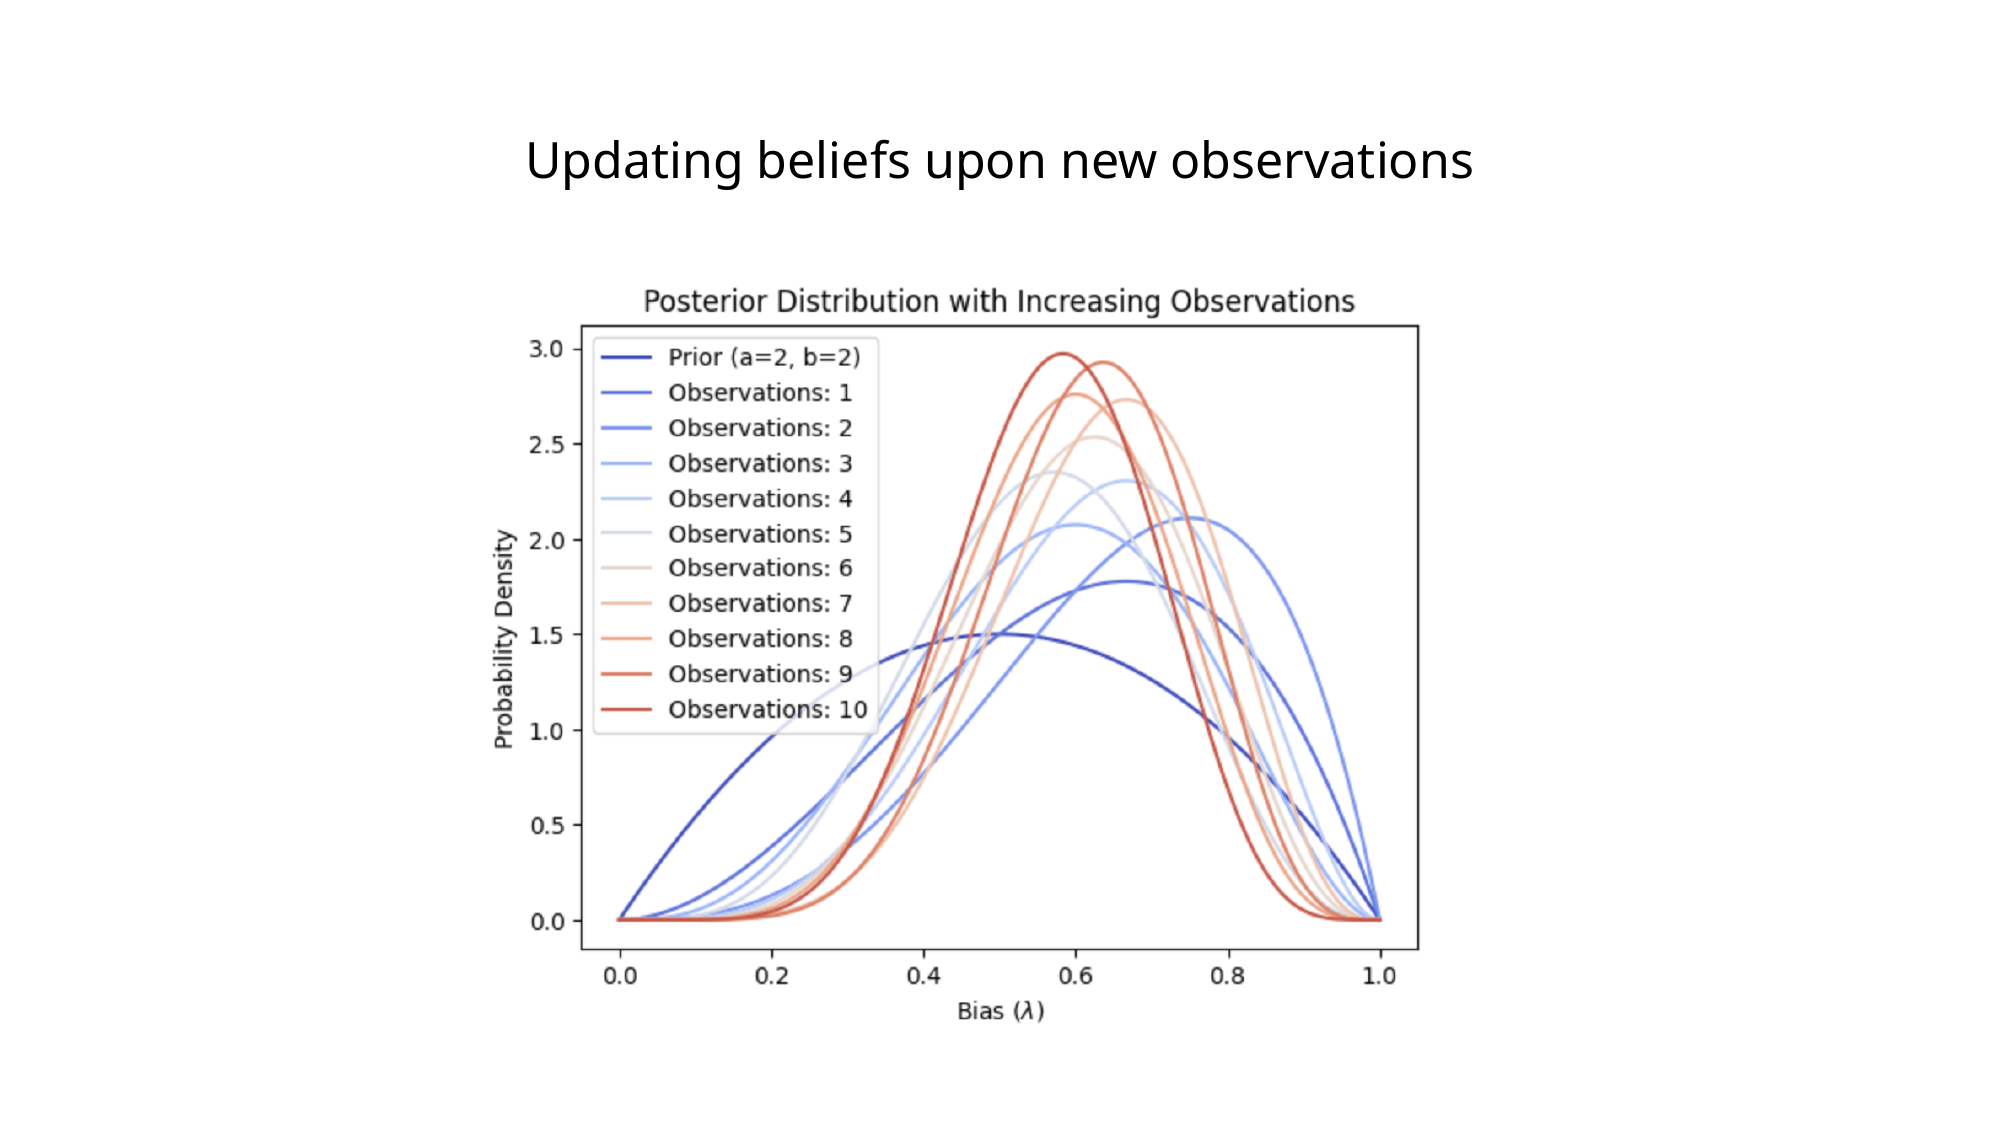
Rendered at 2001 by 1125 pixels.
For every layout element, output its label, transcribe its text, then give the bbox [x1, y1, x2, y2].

picture [486, 275, 1427, 1035]
text_box Updating beliefs upon new observations [486, 121, 1514, 197]
